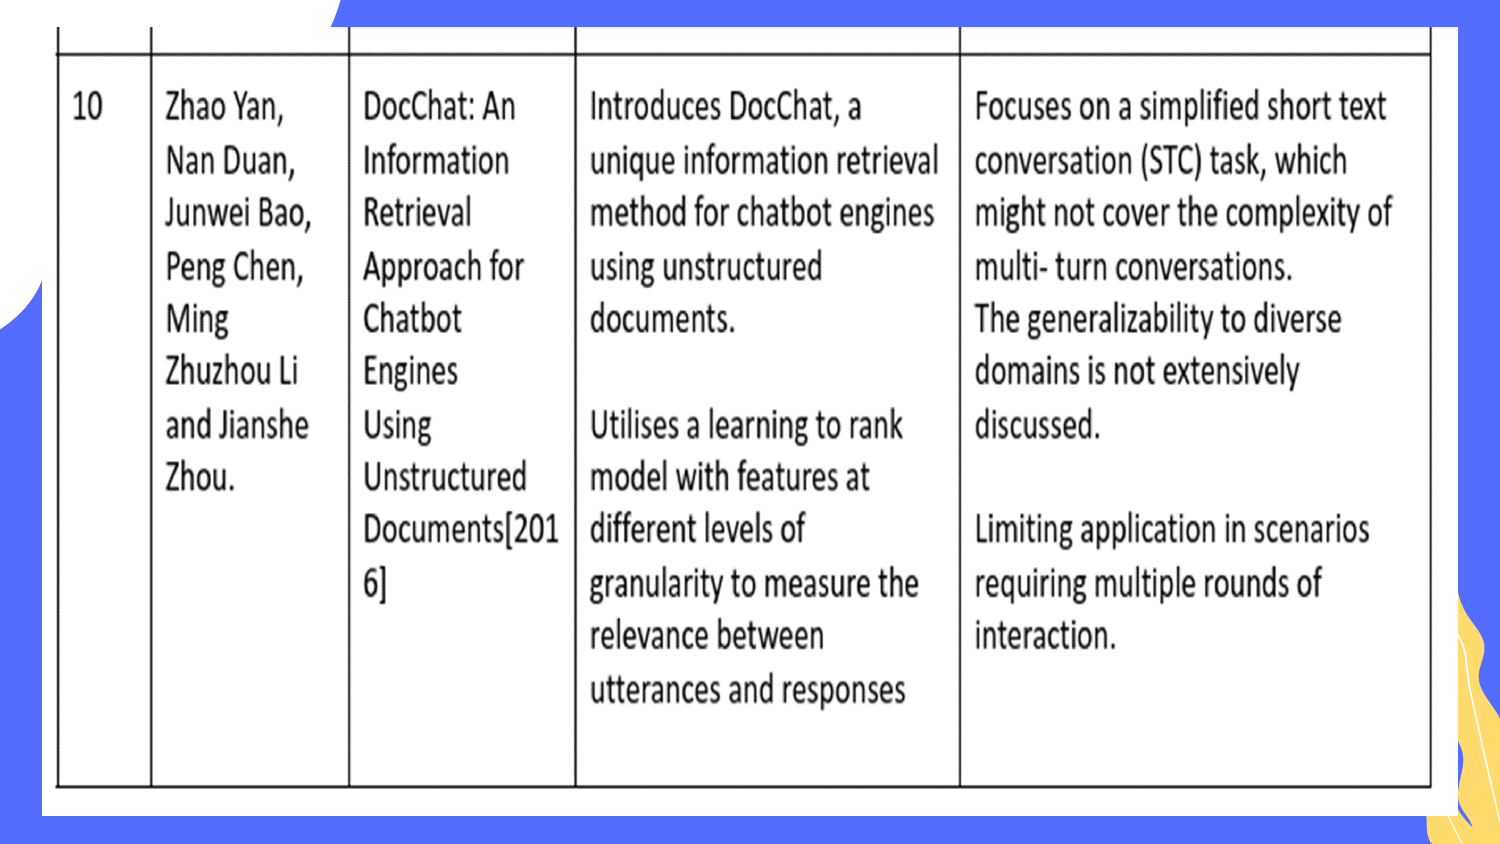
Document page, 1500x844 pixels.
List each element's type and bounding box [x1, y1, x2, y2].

picture [42, 27, 1458, 817]
